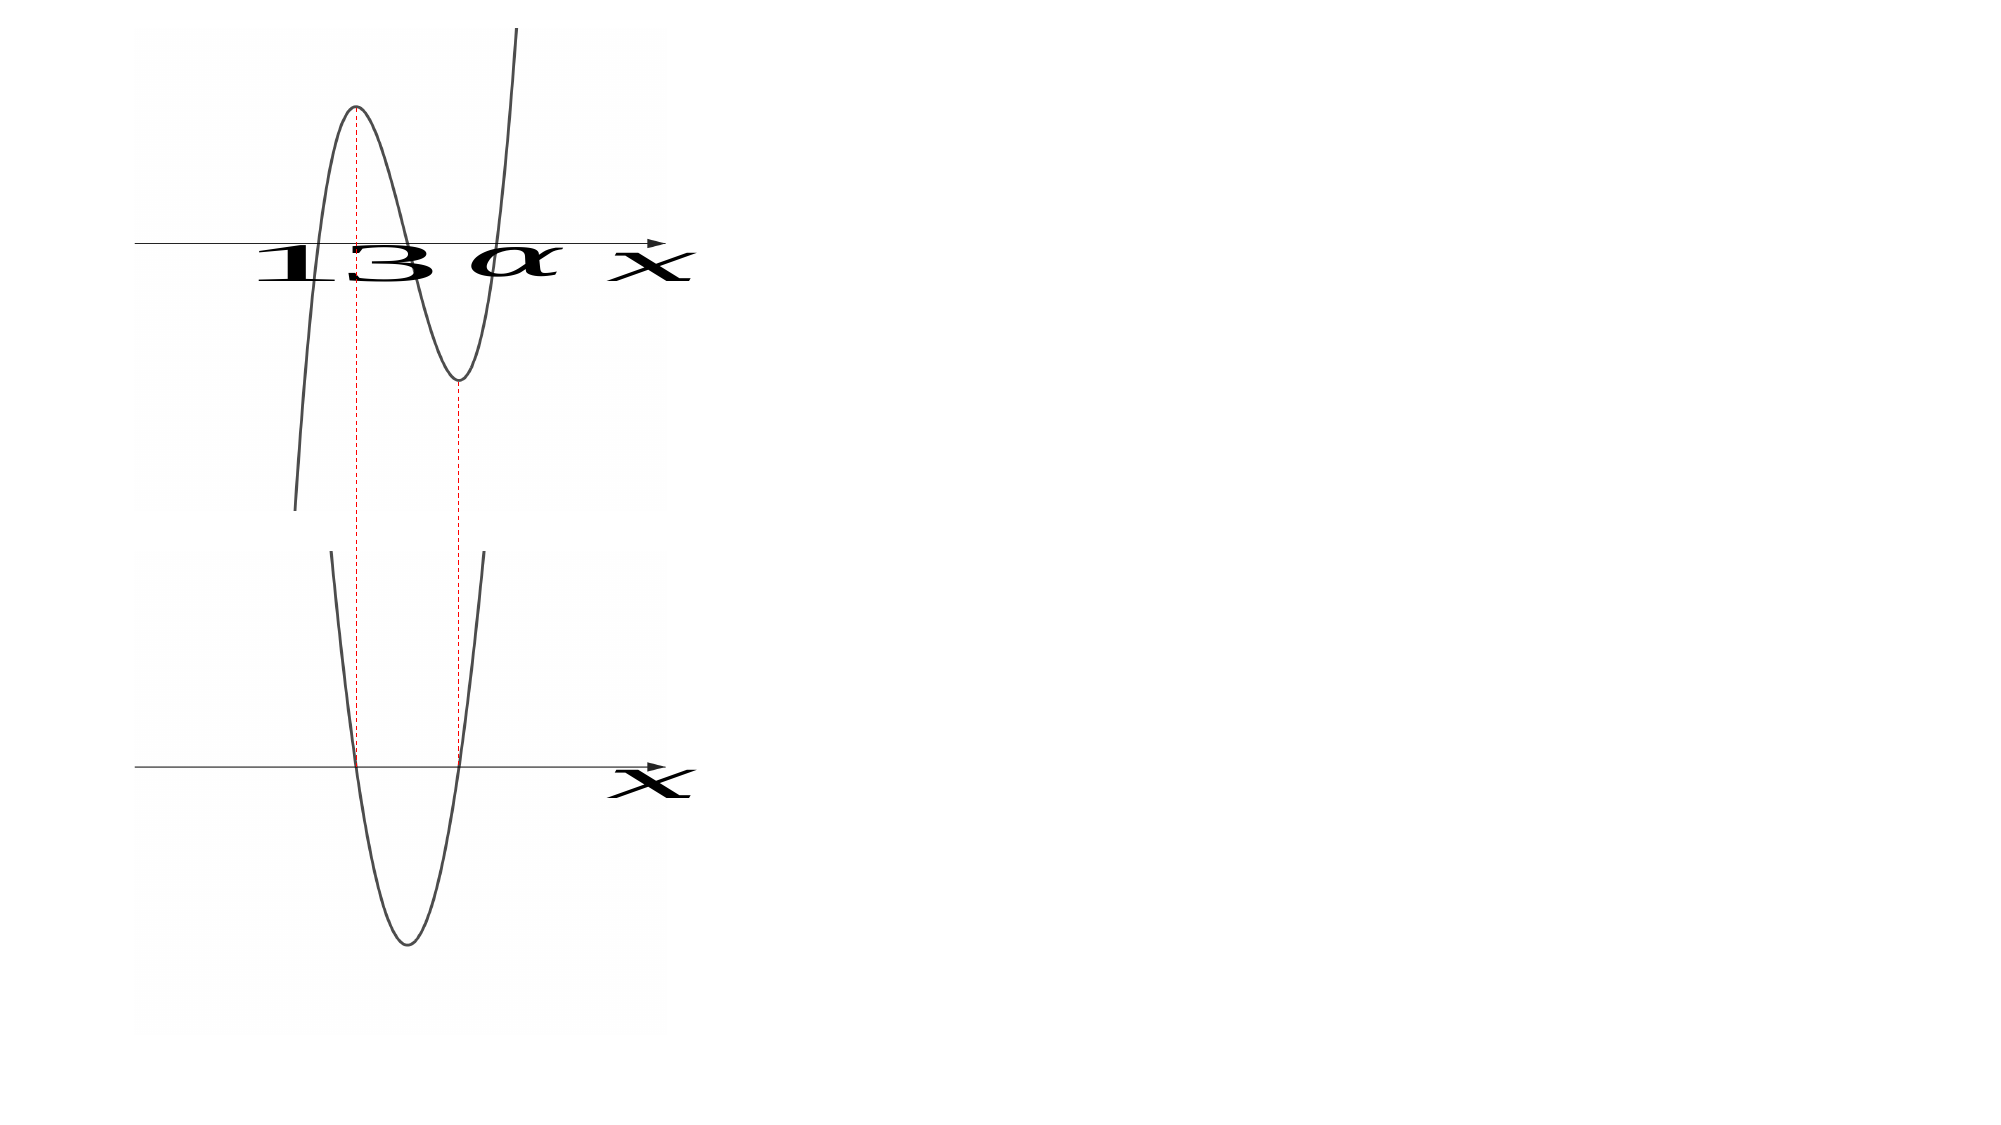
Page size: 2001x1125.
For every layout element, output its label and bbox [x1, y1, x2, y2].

picture [134, 28, 667, 511]
picture [134, 551, 667, 1035]
